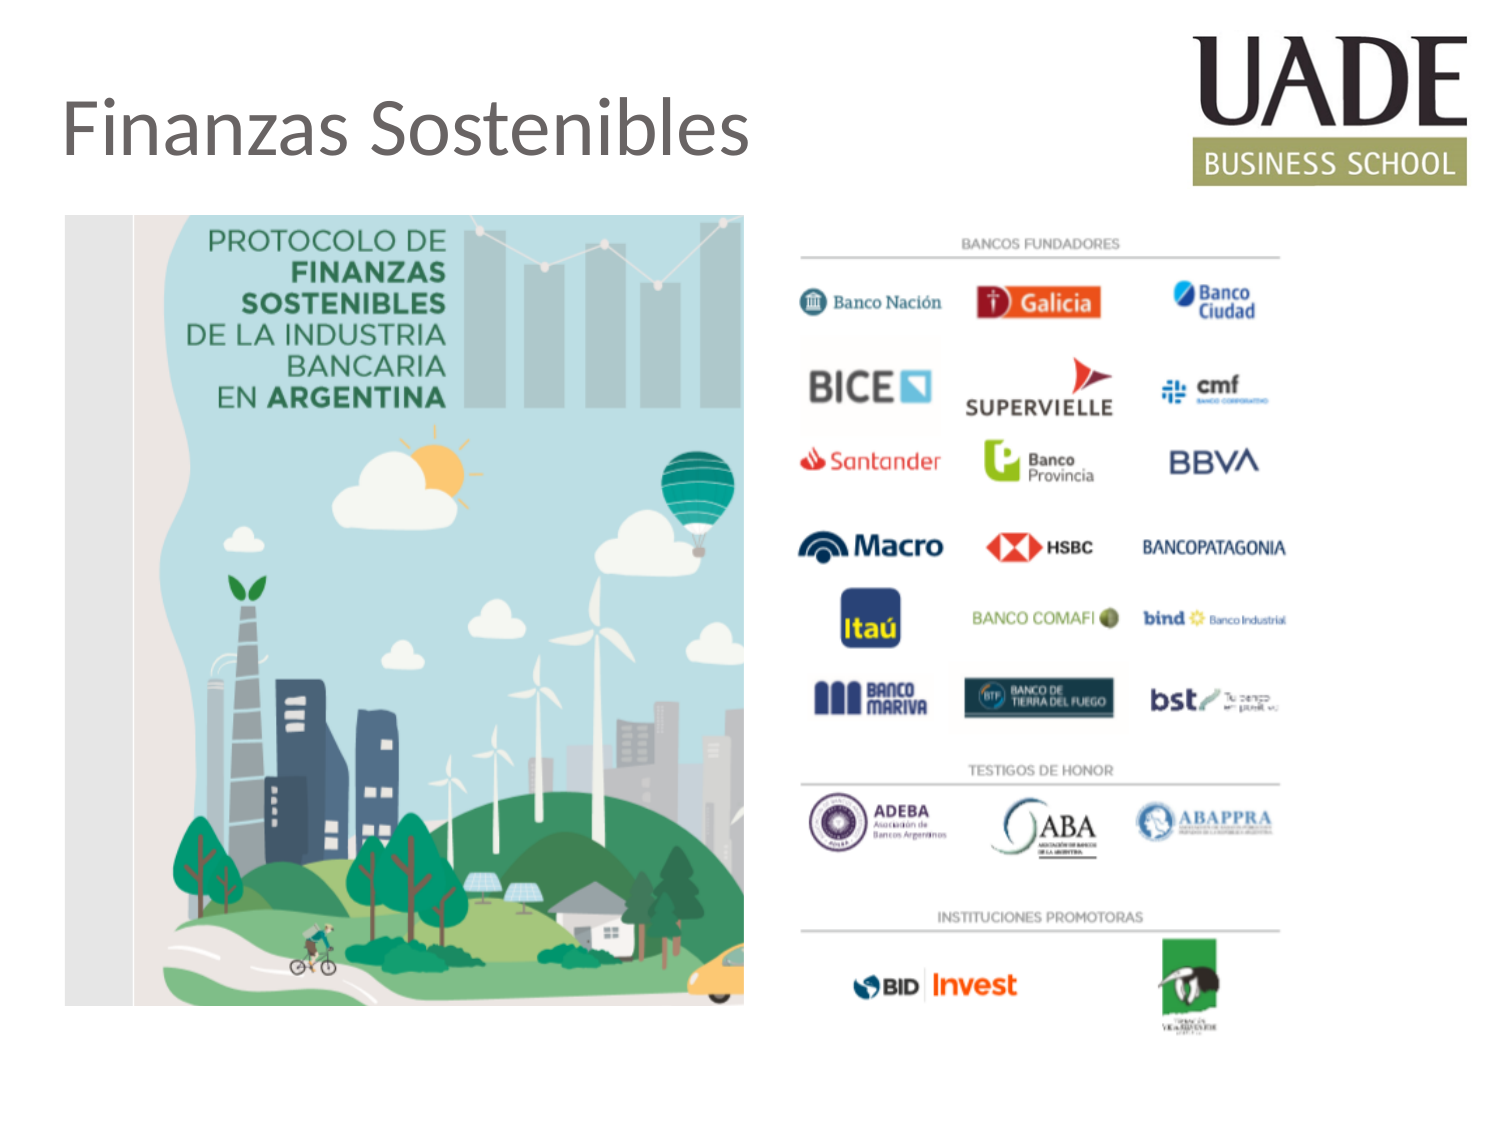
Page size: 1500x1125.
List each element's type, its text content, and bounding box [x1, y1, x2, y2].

picture [1186, 30, 1472, 190]
title Finanzas Sostenibles [46, 0, 1322, 188]
picture [64, 215, 1377, 1037]
